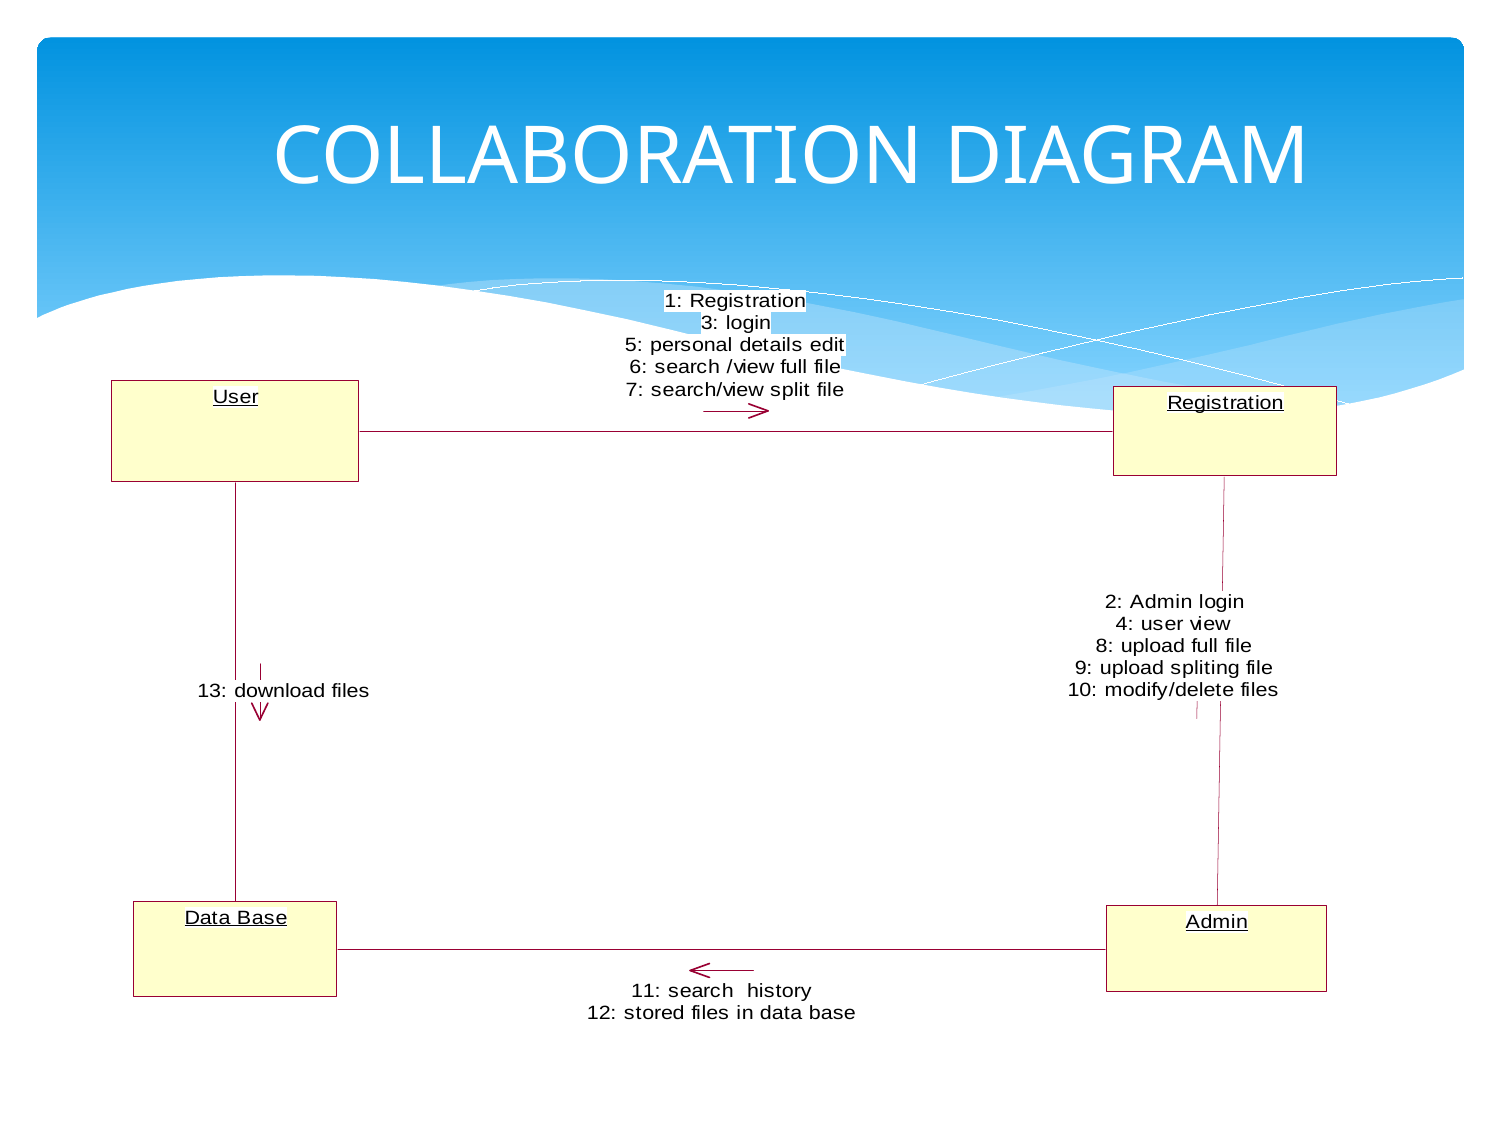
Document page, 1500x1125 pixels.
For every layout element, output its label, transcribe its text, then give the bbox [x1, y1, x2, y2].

title COLLABORATION DIAGRAM [135, 66, 1448, 238]
picture [49, 253, 1401, 1063]
